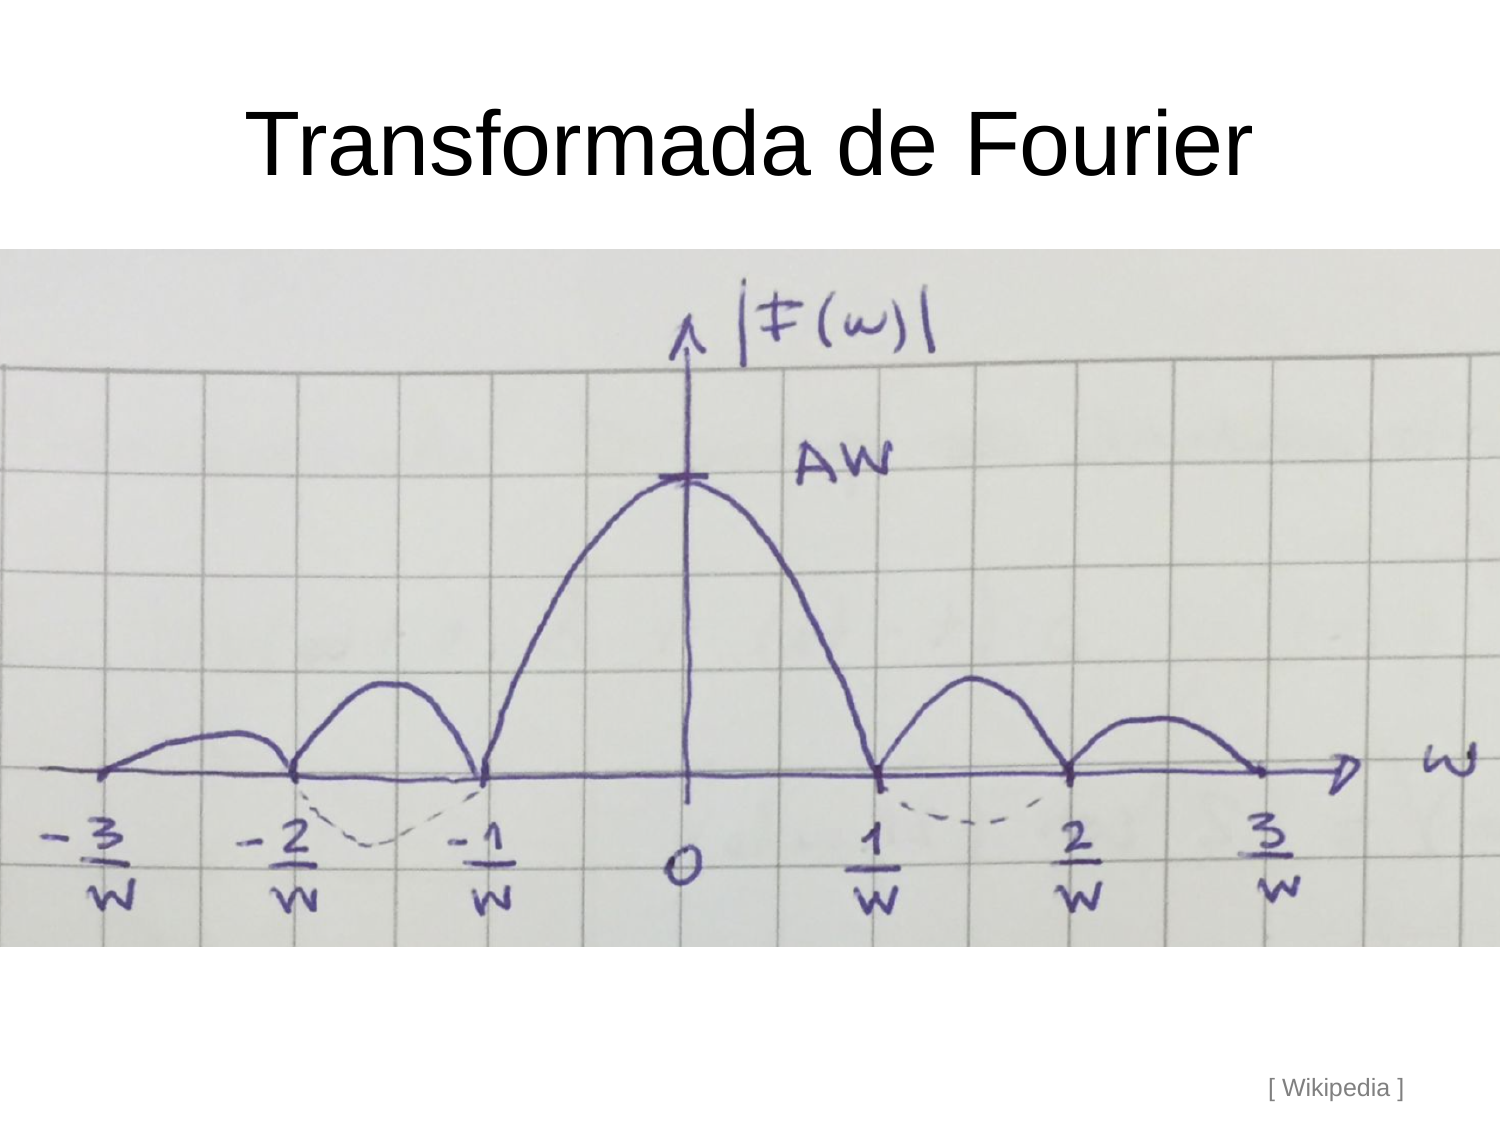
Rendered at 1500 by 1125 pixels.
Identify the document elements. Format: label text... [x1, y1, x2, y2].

text_box [ Wikipedia ] [1253, 1063, 1420, 1109]
picture [0, 249, 1500, 947]
title Transformada de Fourier [74, 44, 1426, 233]
